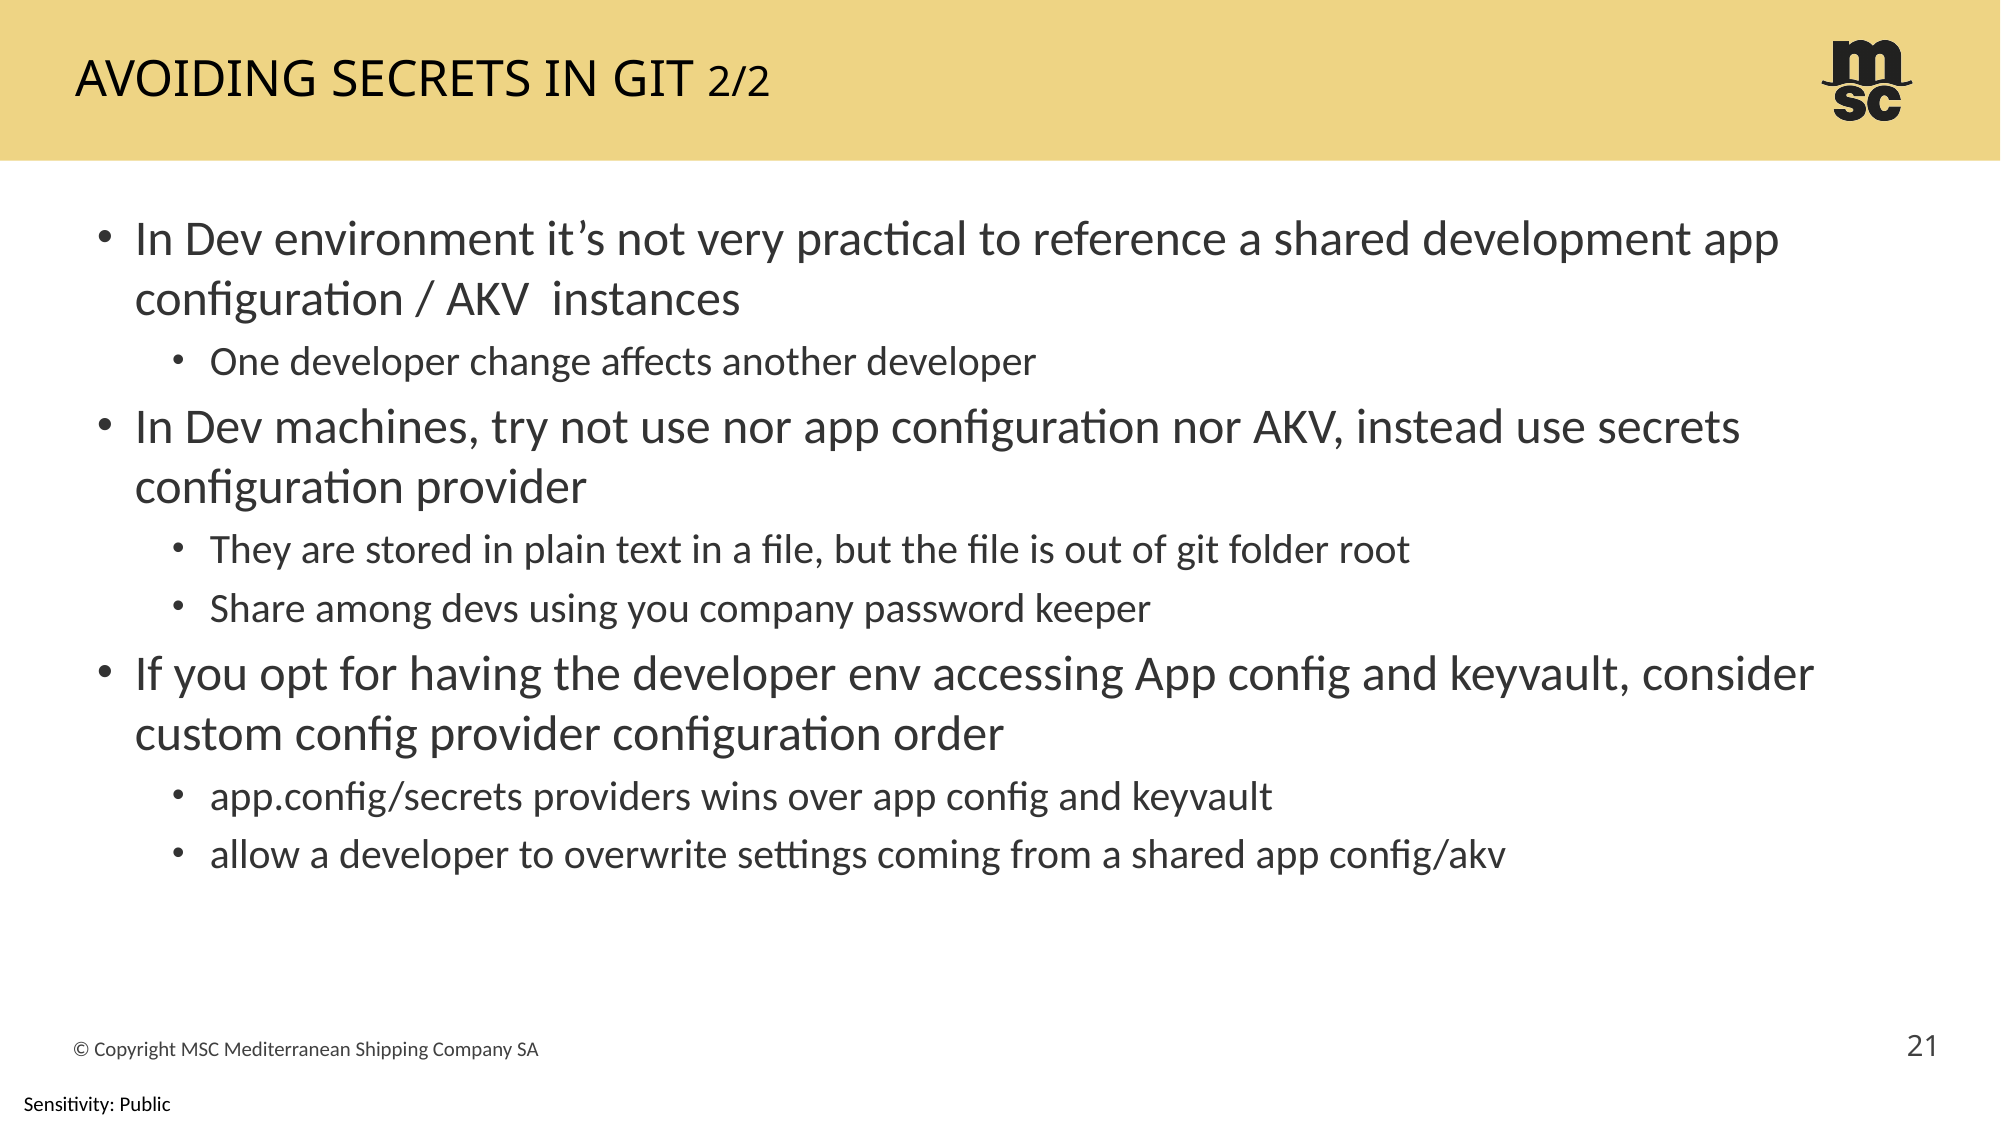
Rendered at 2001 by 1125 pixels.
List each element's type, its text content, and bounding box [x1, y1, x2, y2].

footer © Copyright MSC Mediterranean Shipping Company SA [57, 1027, 663, 1079]
title Avoiding secrets in GIT 2/2 [75, 6, 1474, 155]
slide_number 21 [1879, 1019, 1956, 1070]
picture [1797, 5, 1937, 157]
list In Dev environment it’s not very practical to reference a shared development app configuration / AKV instances One developer change affects another developer In Dev machines, try not use nor app configuration nor AKV, instead use secrets configuration provider They are stored in plain text in a file, but the file is out of git folder root Share among devs using you company password keeper If you opt for having the developer env accessing App config and keyvault, consider custom config provider configuration order app.config/secrets providers wins over app config and keyvault allow a developer to overwrite settings coming from a shared app config/akv [97, 205, 1823, 920]
